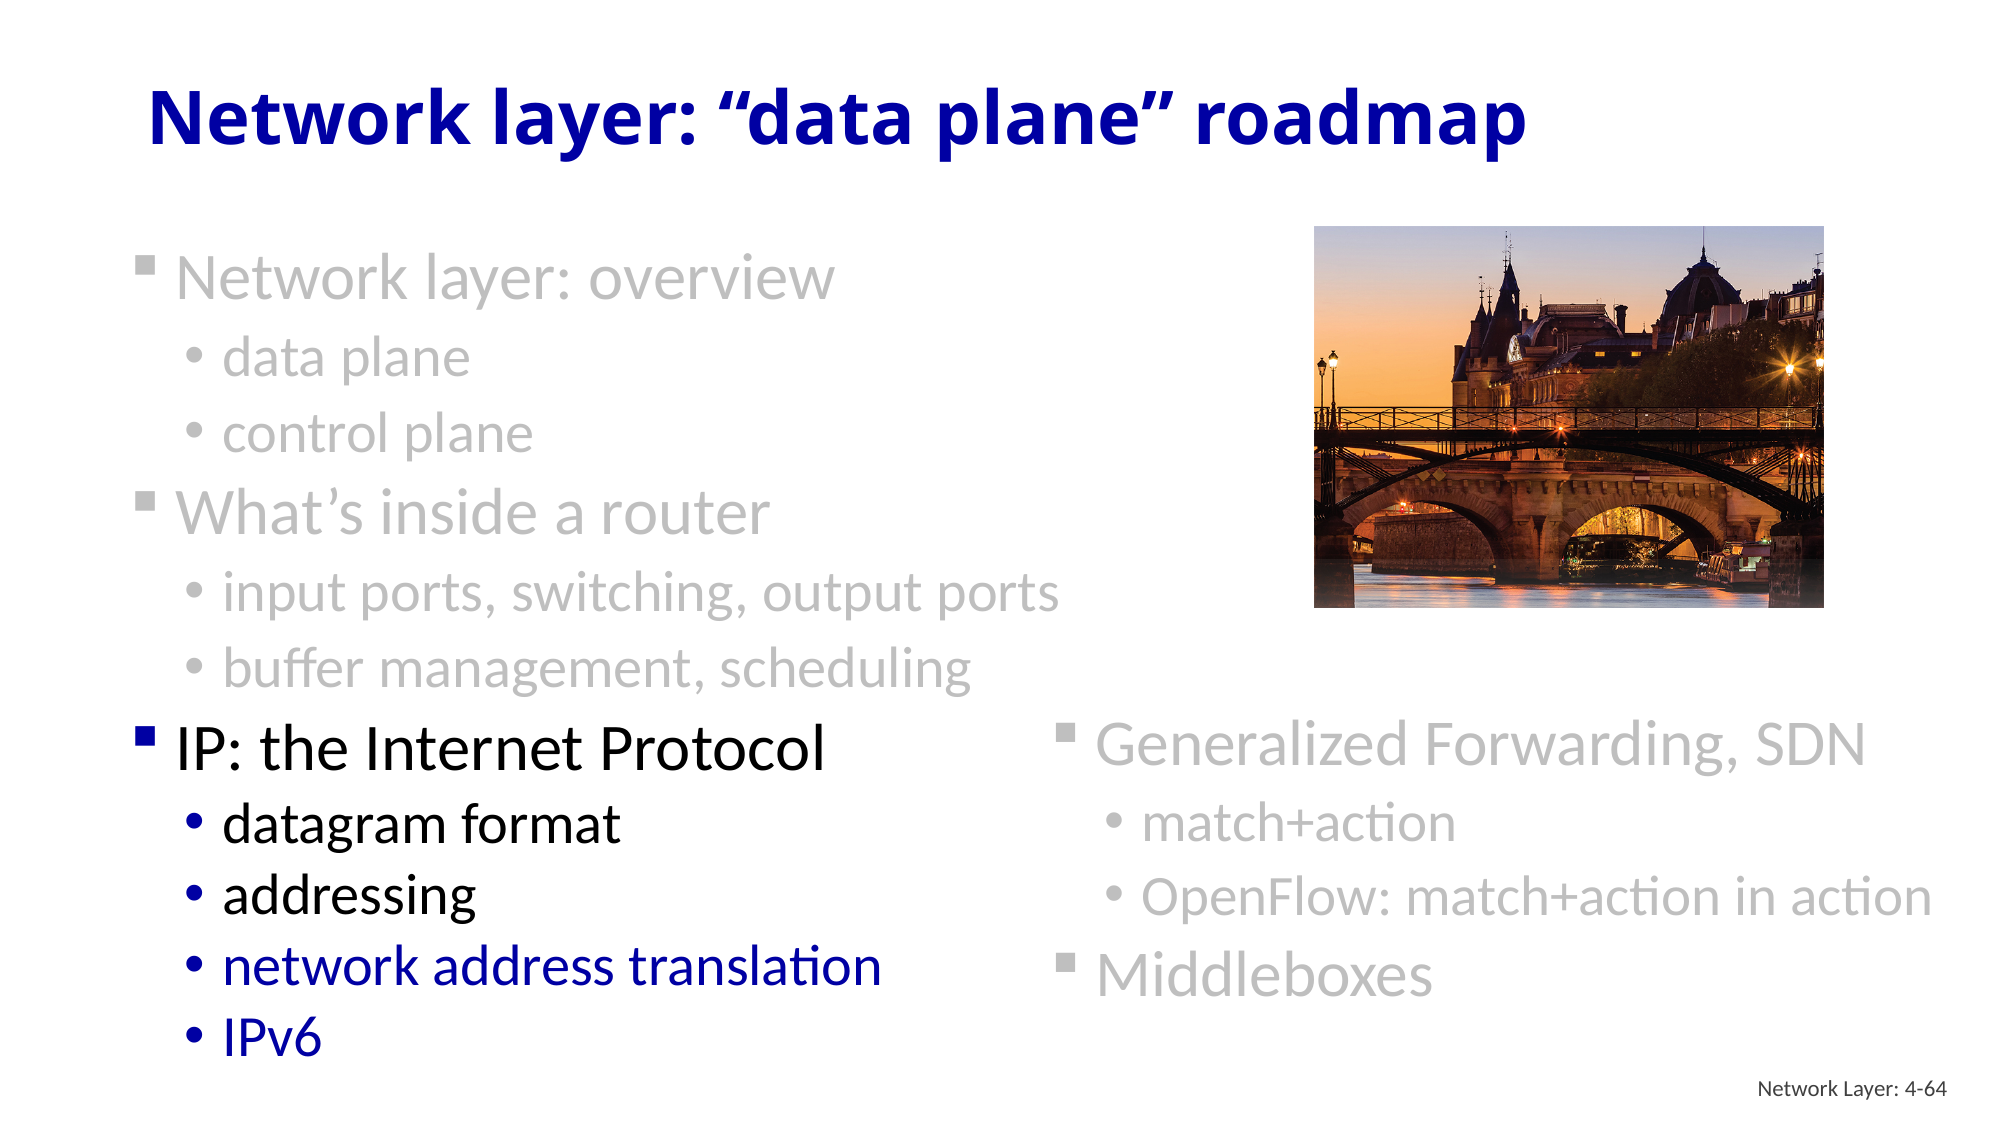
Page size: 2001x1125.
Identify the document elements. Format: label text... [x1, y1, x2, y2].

title Network layer: “data plane” roadmap [131, 47, 1856, 195]
text_box Generalized Forwarding, SDN match+action OpenFlow: match+action in action Middleboxes [1014, 701, 2000, 1020]
slide_number Network Layer: 4- [1512, 1056, 1963, 1117]
picture [1314, 226, 1824, 608]
list Network layer: overview data plane control plane What’s inside a router input ports, switching, output ports buffer management, scheduling IP: the Internet Protocol datagram format addressing network address translation IPv6 [93, 234, 1180, 1087]
